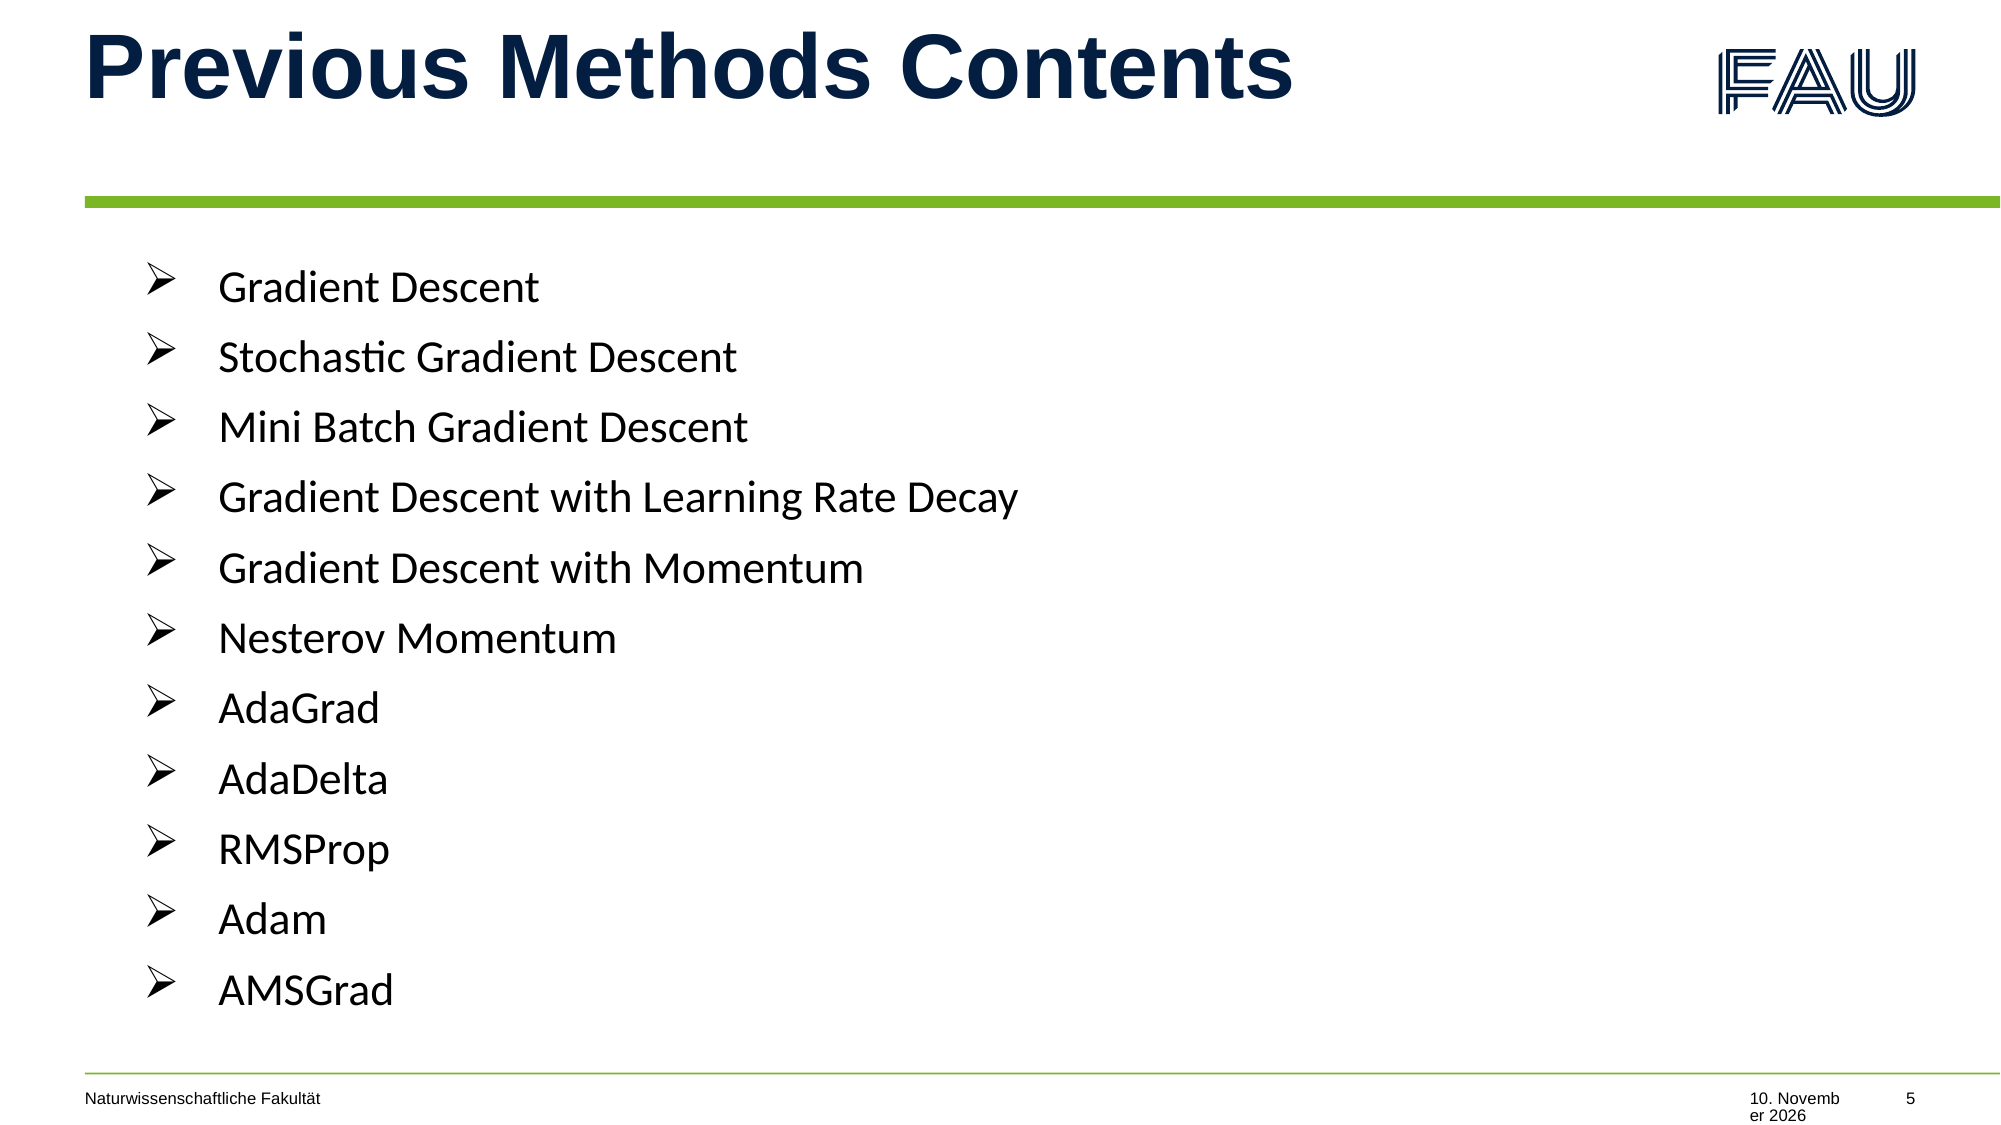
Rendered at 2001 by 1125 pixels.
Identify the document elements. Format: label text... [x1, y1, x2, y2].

text_box Gradient Descent Stochastic Gradient Descent Mini Batch Gradient Descent Gradient Descent with Learning Rate Decay Gradient Descent with Momentum Nesterov Momentum AdaGrad AdaDelta RMSProp Adam AMSGrad [128, 255, 1849, 1023]
slide_number 5 [1894, 1088, 1916, 1109]
footer Naturwissenschaftliche Fakultät [85, 1088, 983, 1109]
title Previous Methods Contents [85, 19, 1407, 220]
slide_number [1749, 1088, 1849, 1109]
